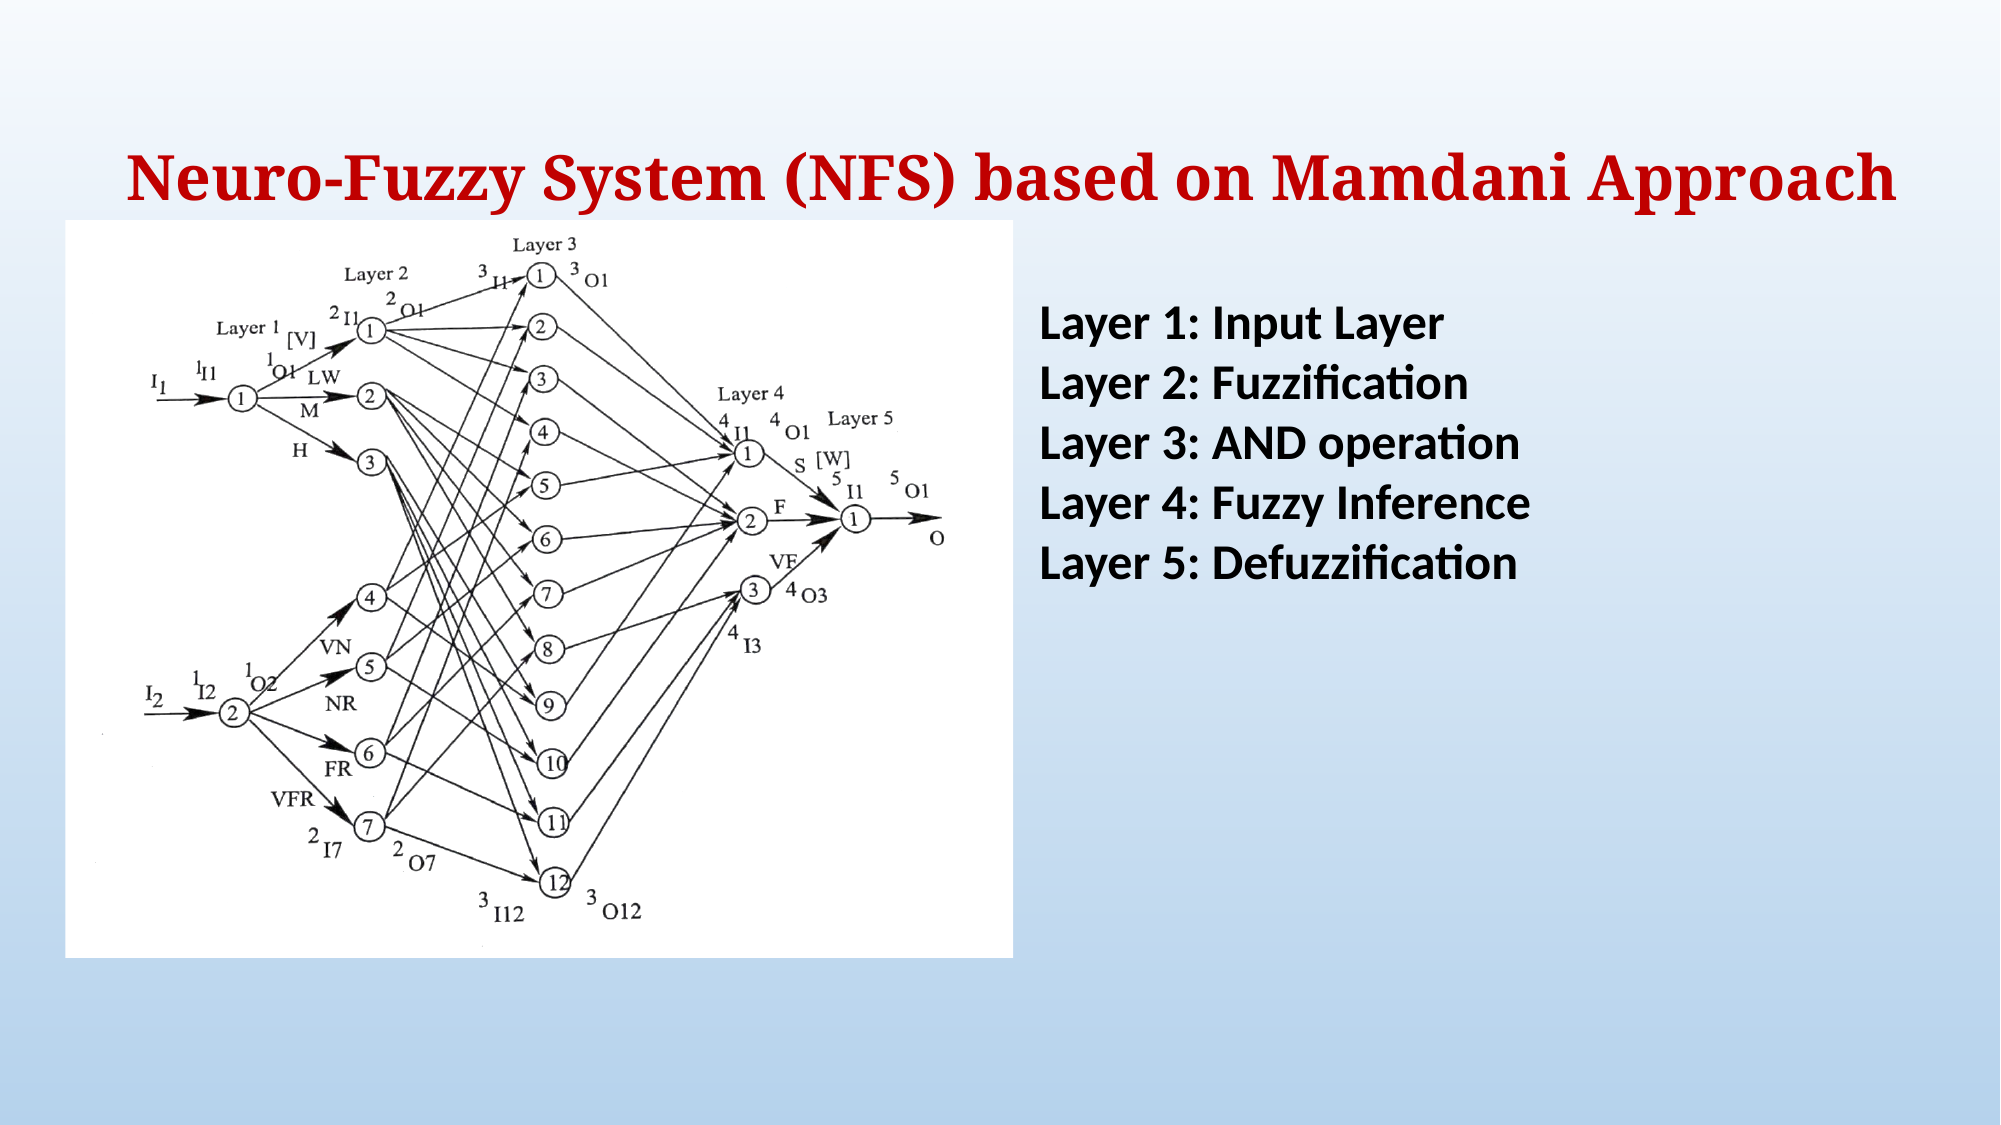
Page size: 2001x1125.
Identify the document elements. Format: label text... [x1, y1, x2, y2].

text_box Neuro-Fuzzy System (NFS) based on Mamdani Approach [111, 130, 1915, 220]
text_box Layer 1: Input Layer Layer 2: Fuzzification Layer 3: AND operation Layer 4: Fuzzy Inference Layer 5: Defuzzification [1024, 282, 1825, 598]
picture [65, 220, 1014, 958]
